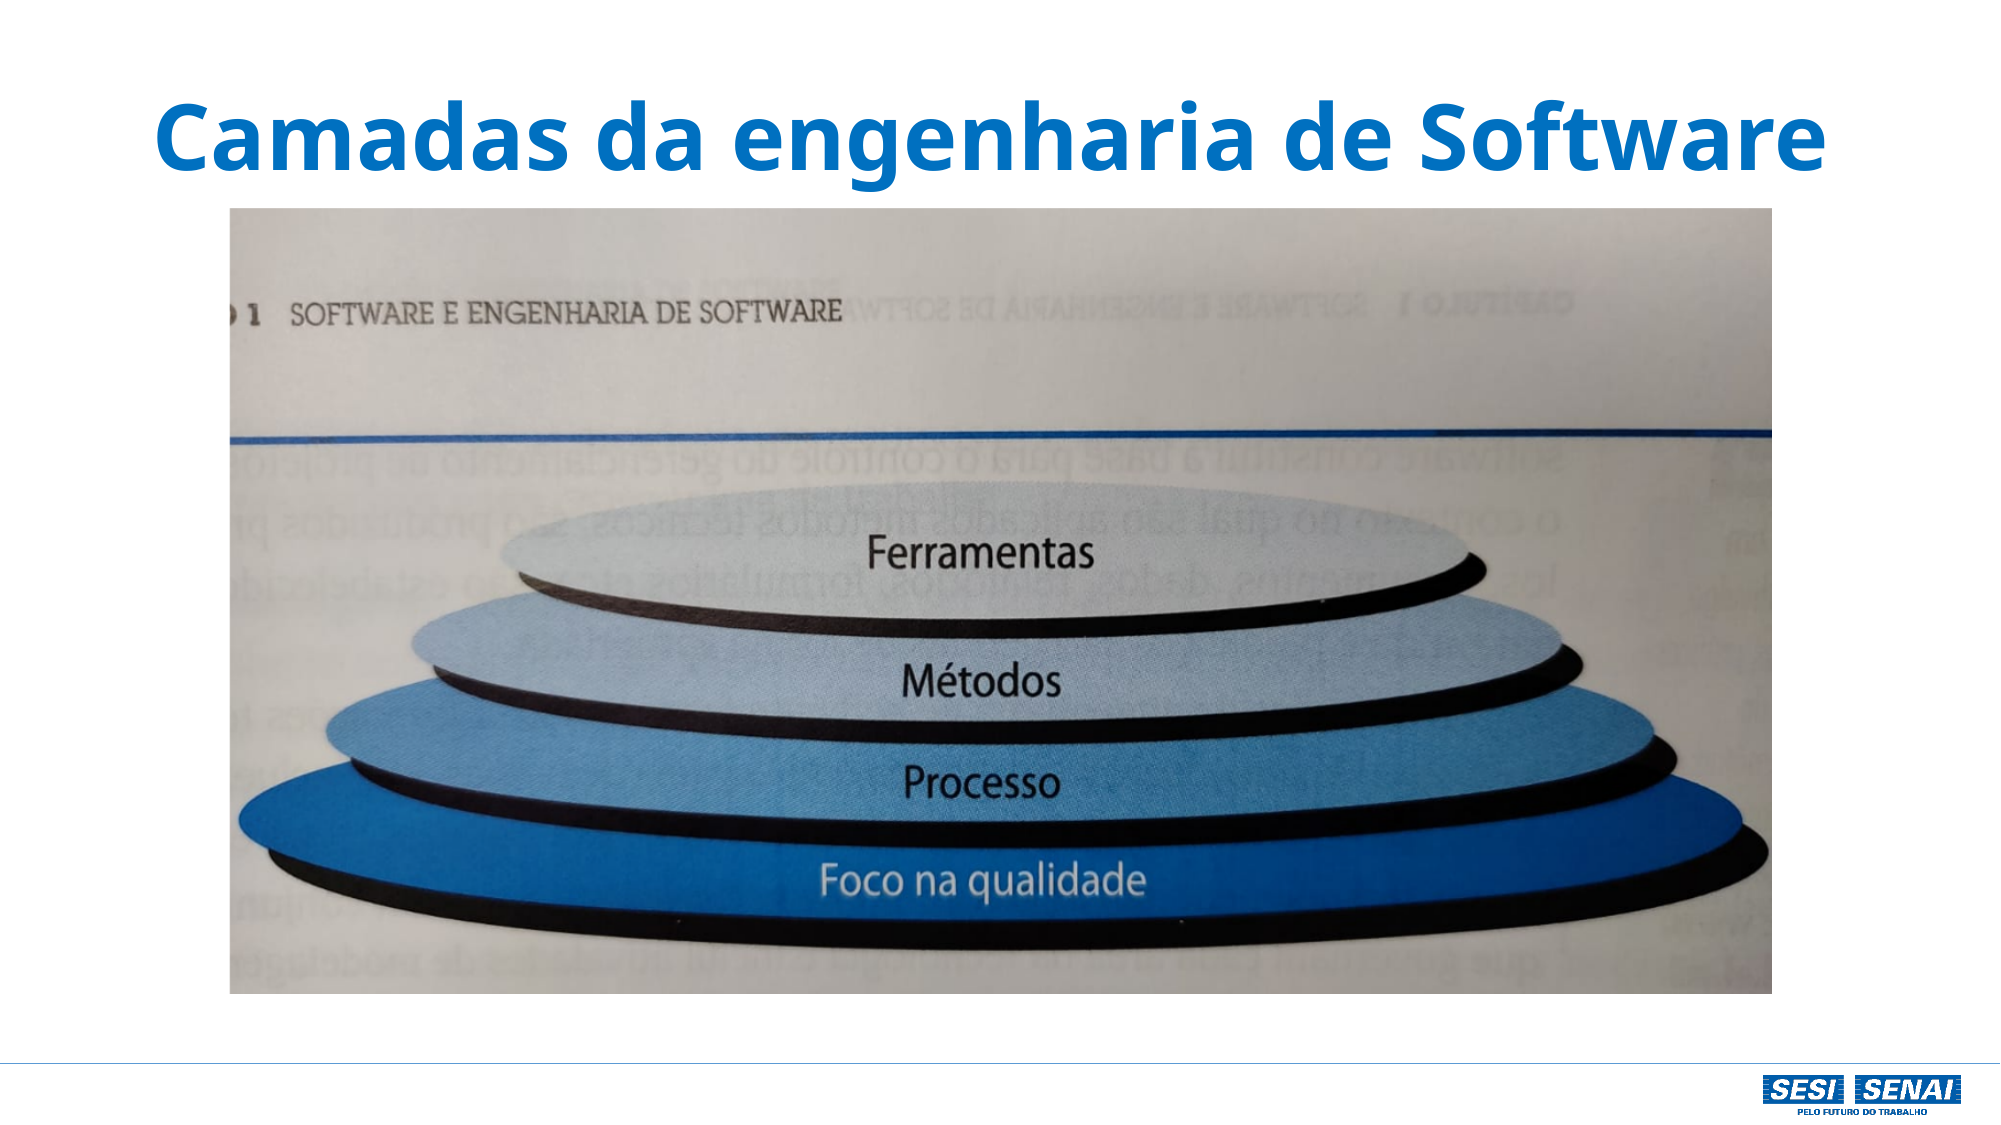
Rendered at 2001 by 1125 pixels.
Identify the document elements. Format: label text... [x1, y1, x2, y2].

picture [231, 0, 1771, 1125]
title Camadas da engenharia de Software [137, 59, 607, 208]
title Camadas da engenharia de Software [1394, 59, 1864, 208]
picture [1763, 1075, 1961, 1115]
